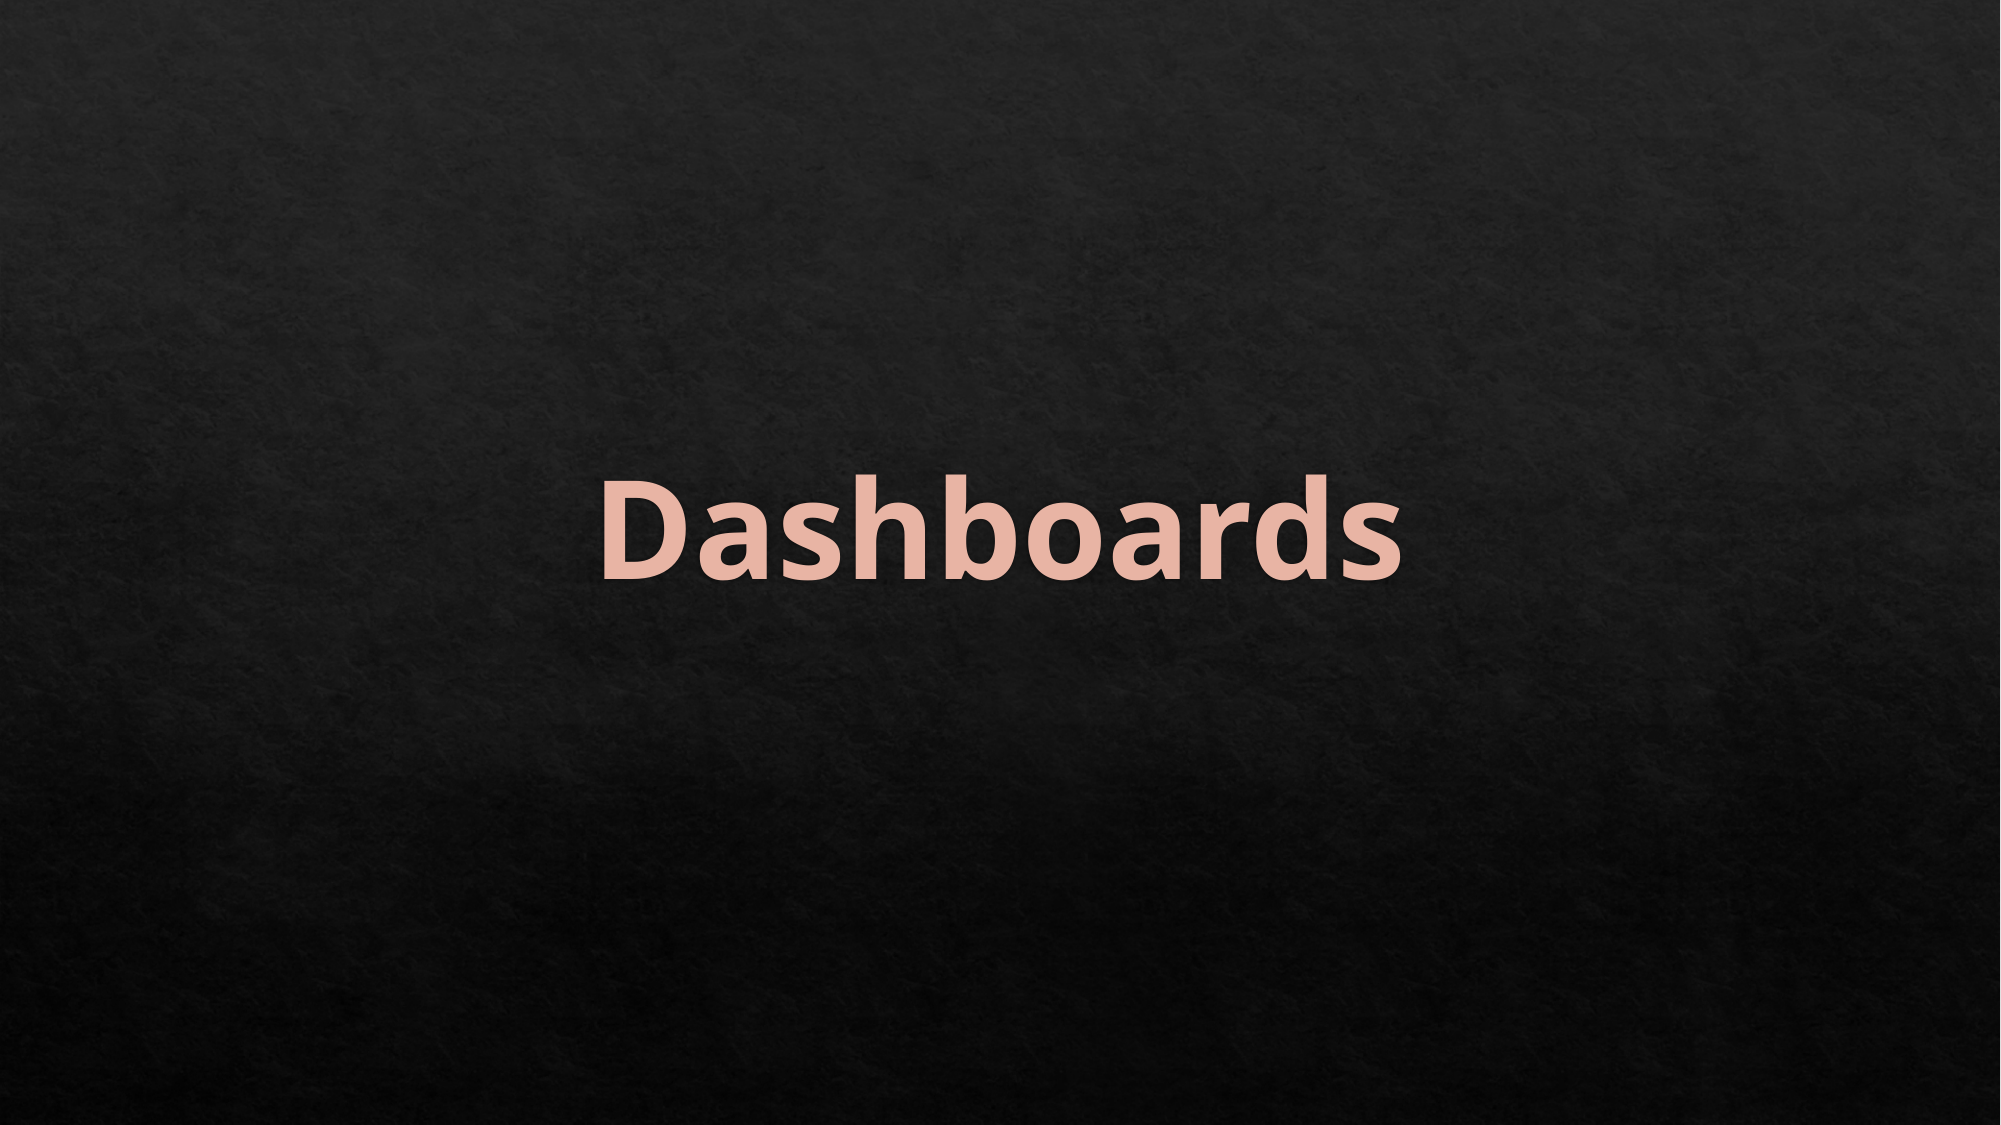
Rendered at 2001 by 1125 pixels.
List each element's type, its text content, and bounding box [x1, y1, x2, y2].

title Dashboards [224, 290, 1774, 781]
